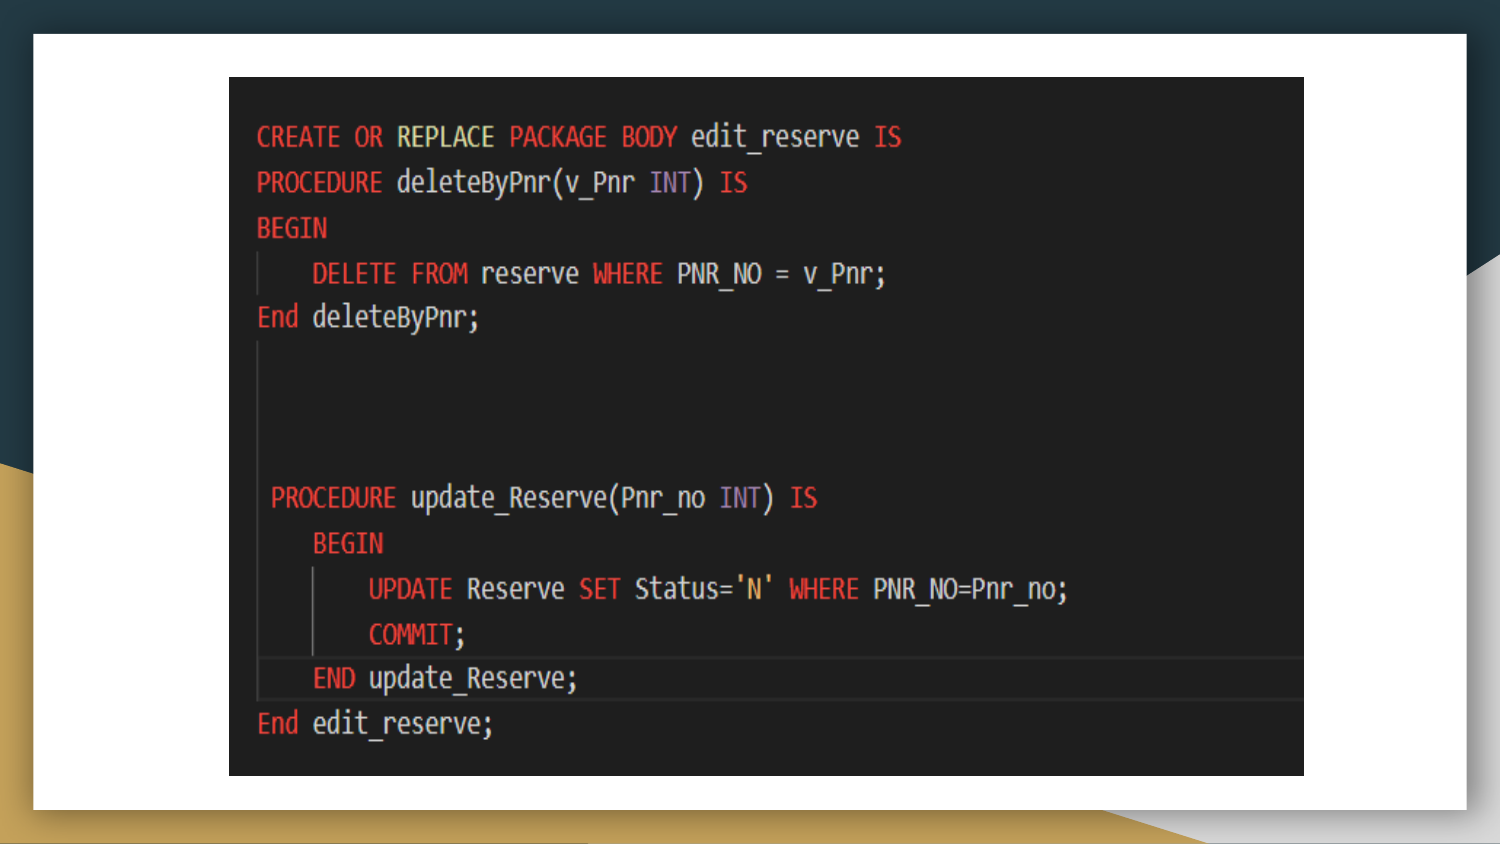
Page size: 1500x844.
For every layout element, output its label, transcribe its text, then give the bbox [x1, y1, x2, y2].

title . [212, 64, 1368, 776]
picture [229, 77, 1304, 776]
